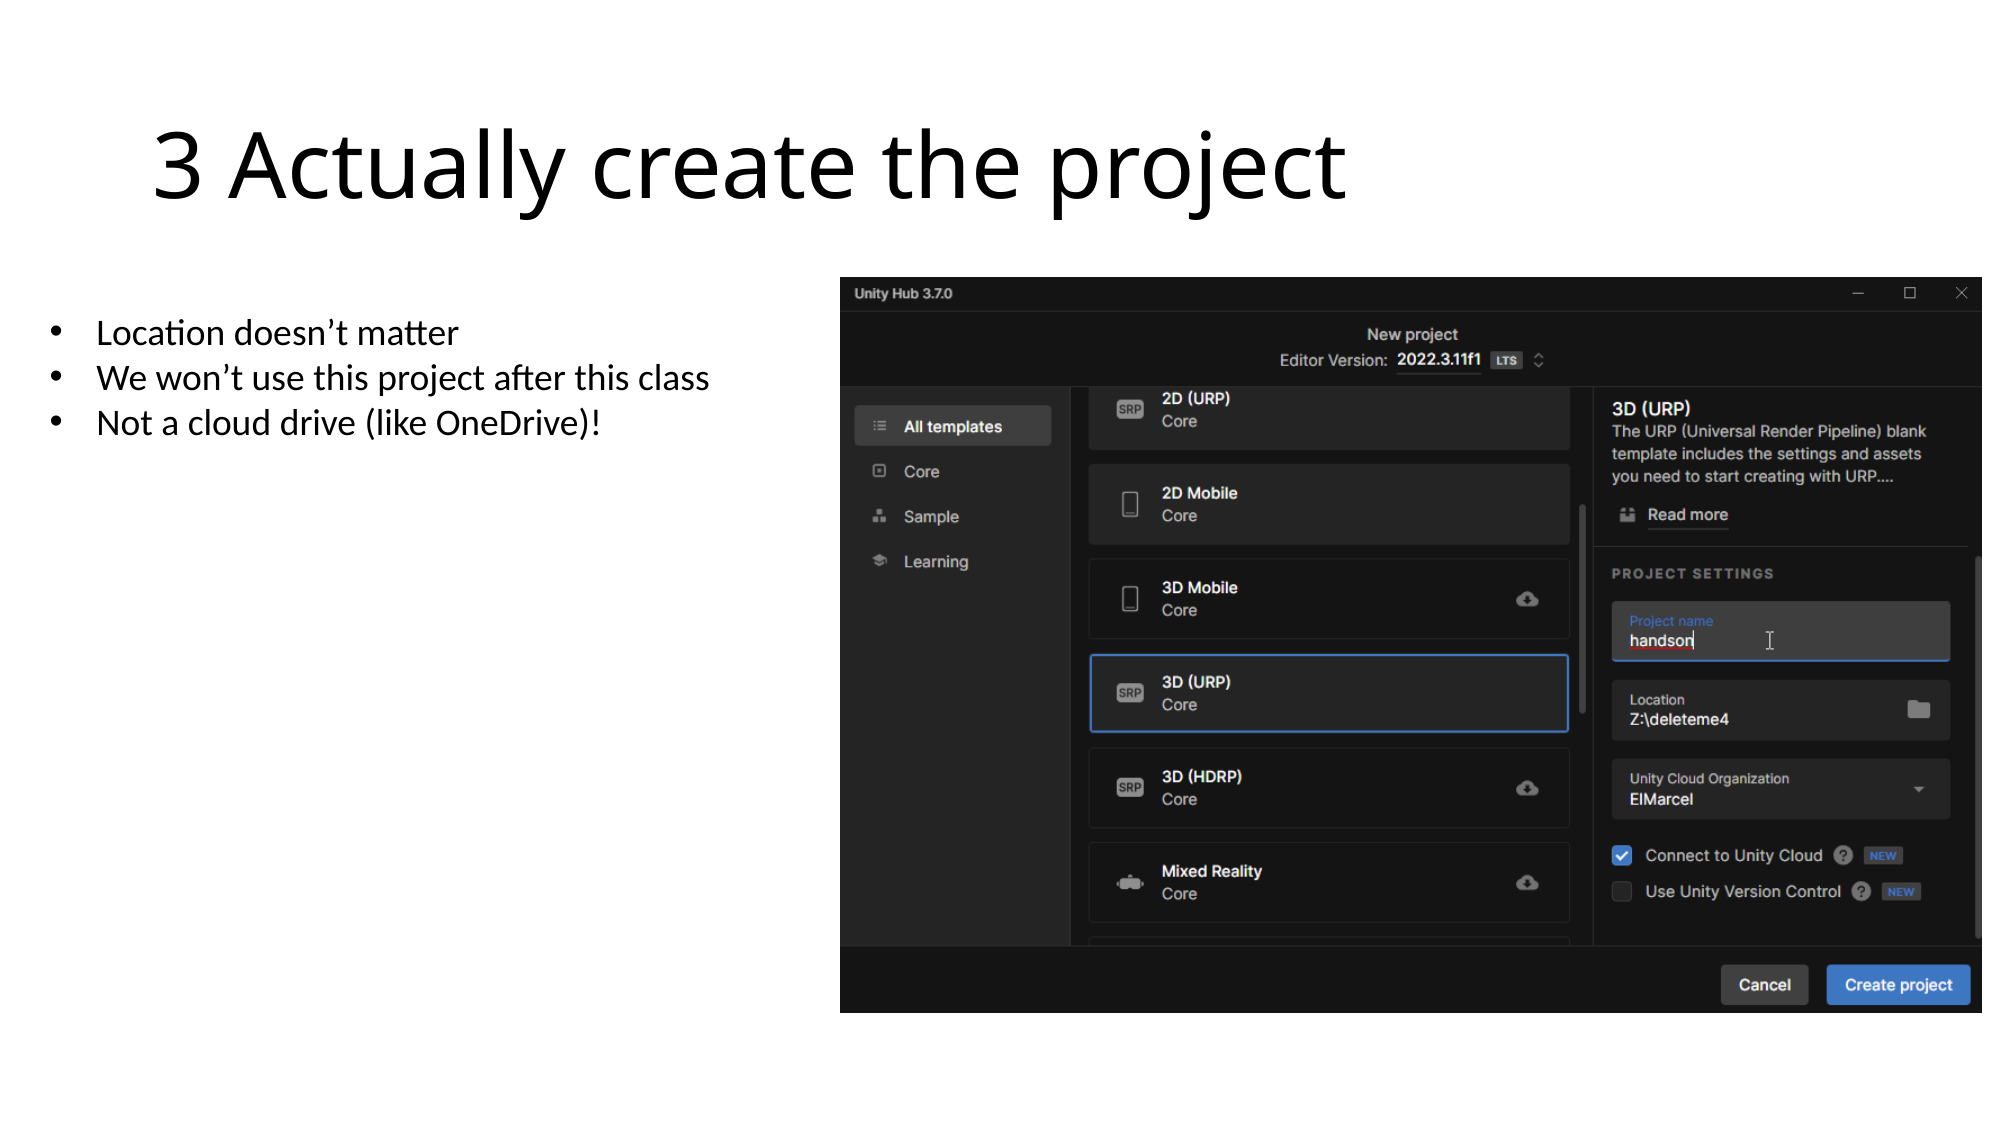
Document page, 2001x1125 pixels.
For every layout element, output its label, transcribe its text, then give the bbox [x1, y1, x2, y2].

title 3 Actually create the project [137, 59, 1863, 278]
picture [840, 277, 1982, 1013]
text_box Location doesn’t matter We won’t use this project after this class Not a cloud drive (like OneDrive)! [34, 300, 783, 496]
